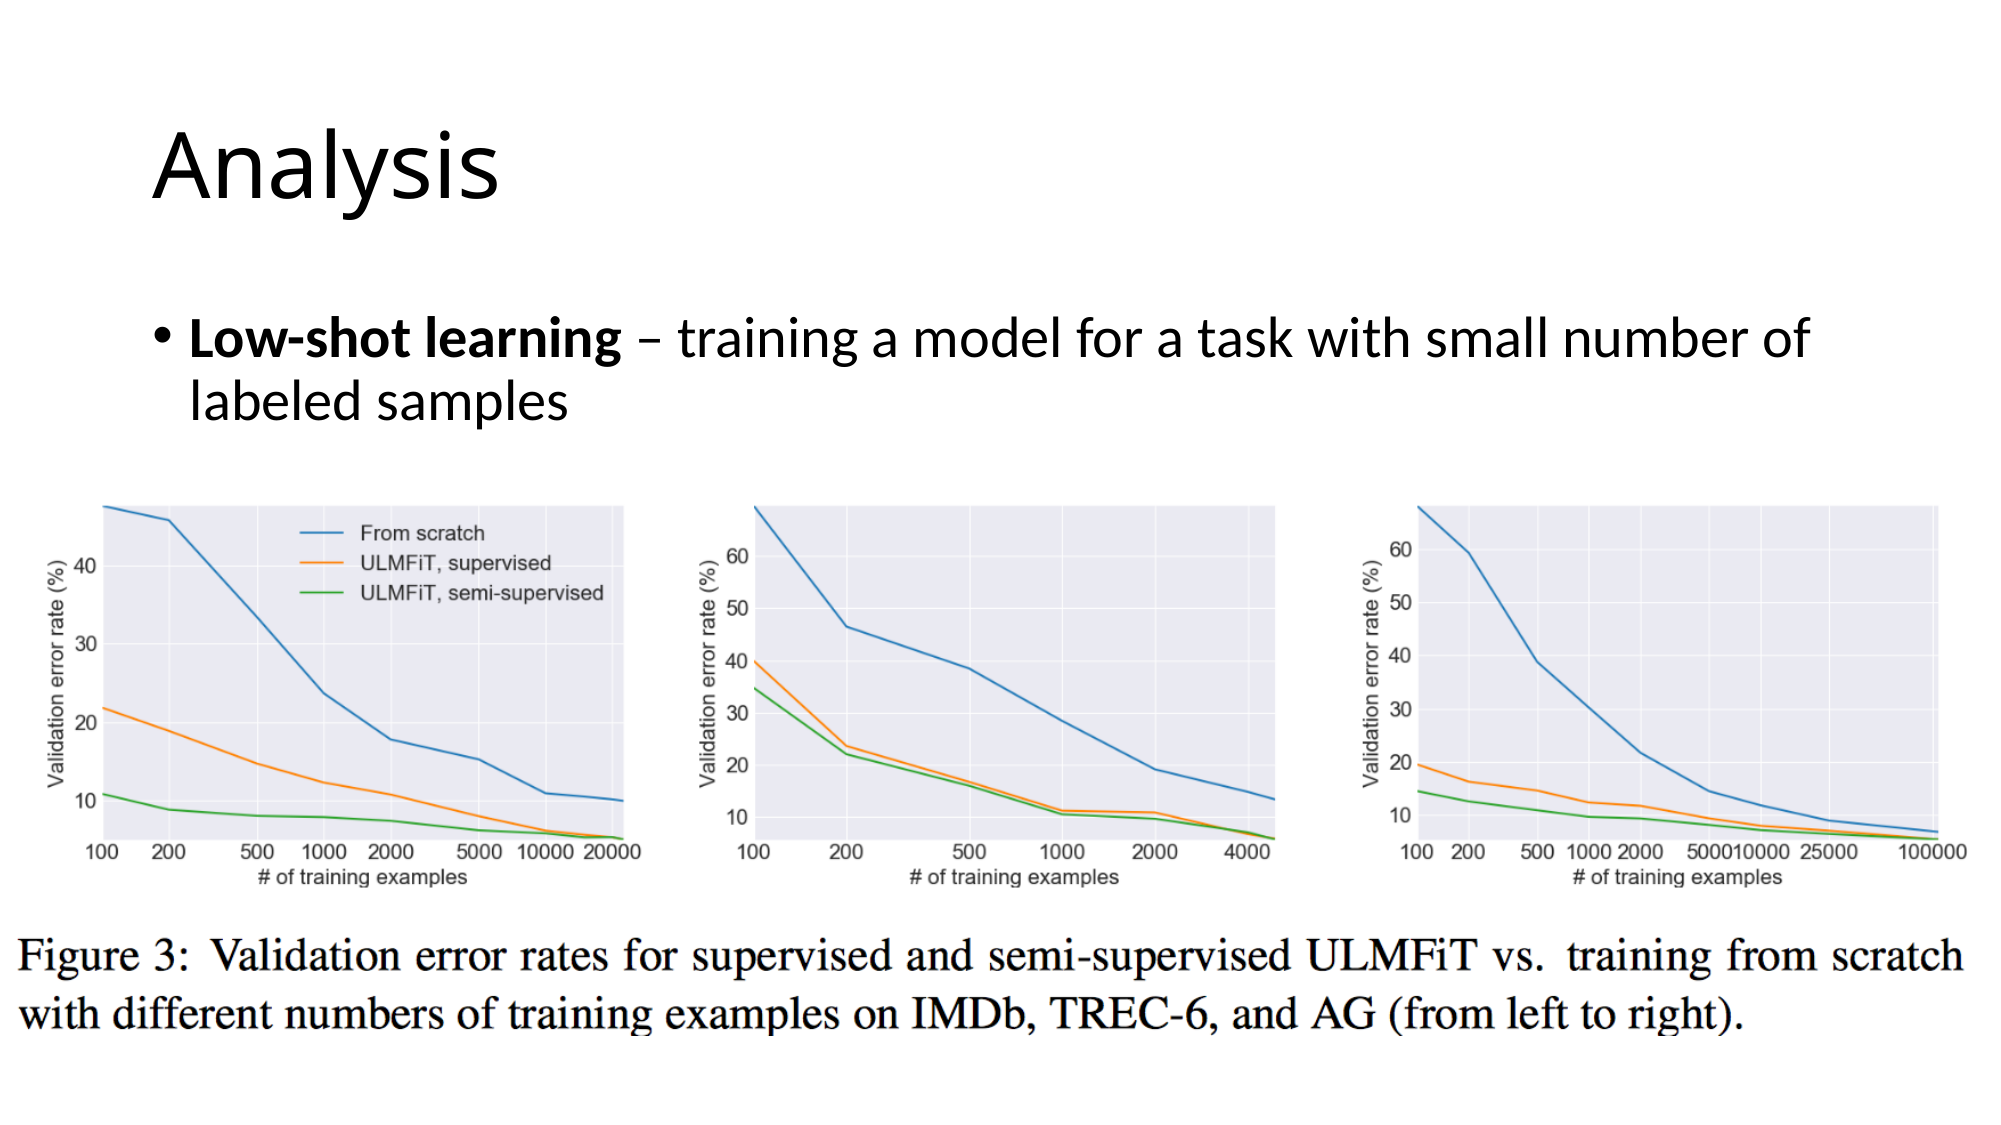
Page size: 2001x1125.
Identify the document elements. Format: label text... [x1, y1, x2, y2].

picture [11, 472, 1976, 1036]
list Low-shot learning – training a model for a task with small number of labeled samples [137, 299, 1863, 472]
title Analysis [137, 59, 1863, 278]
